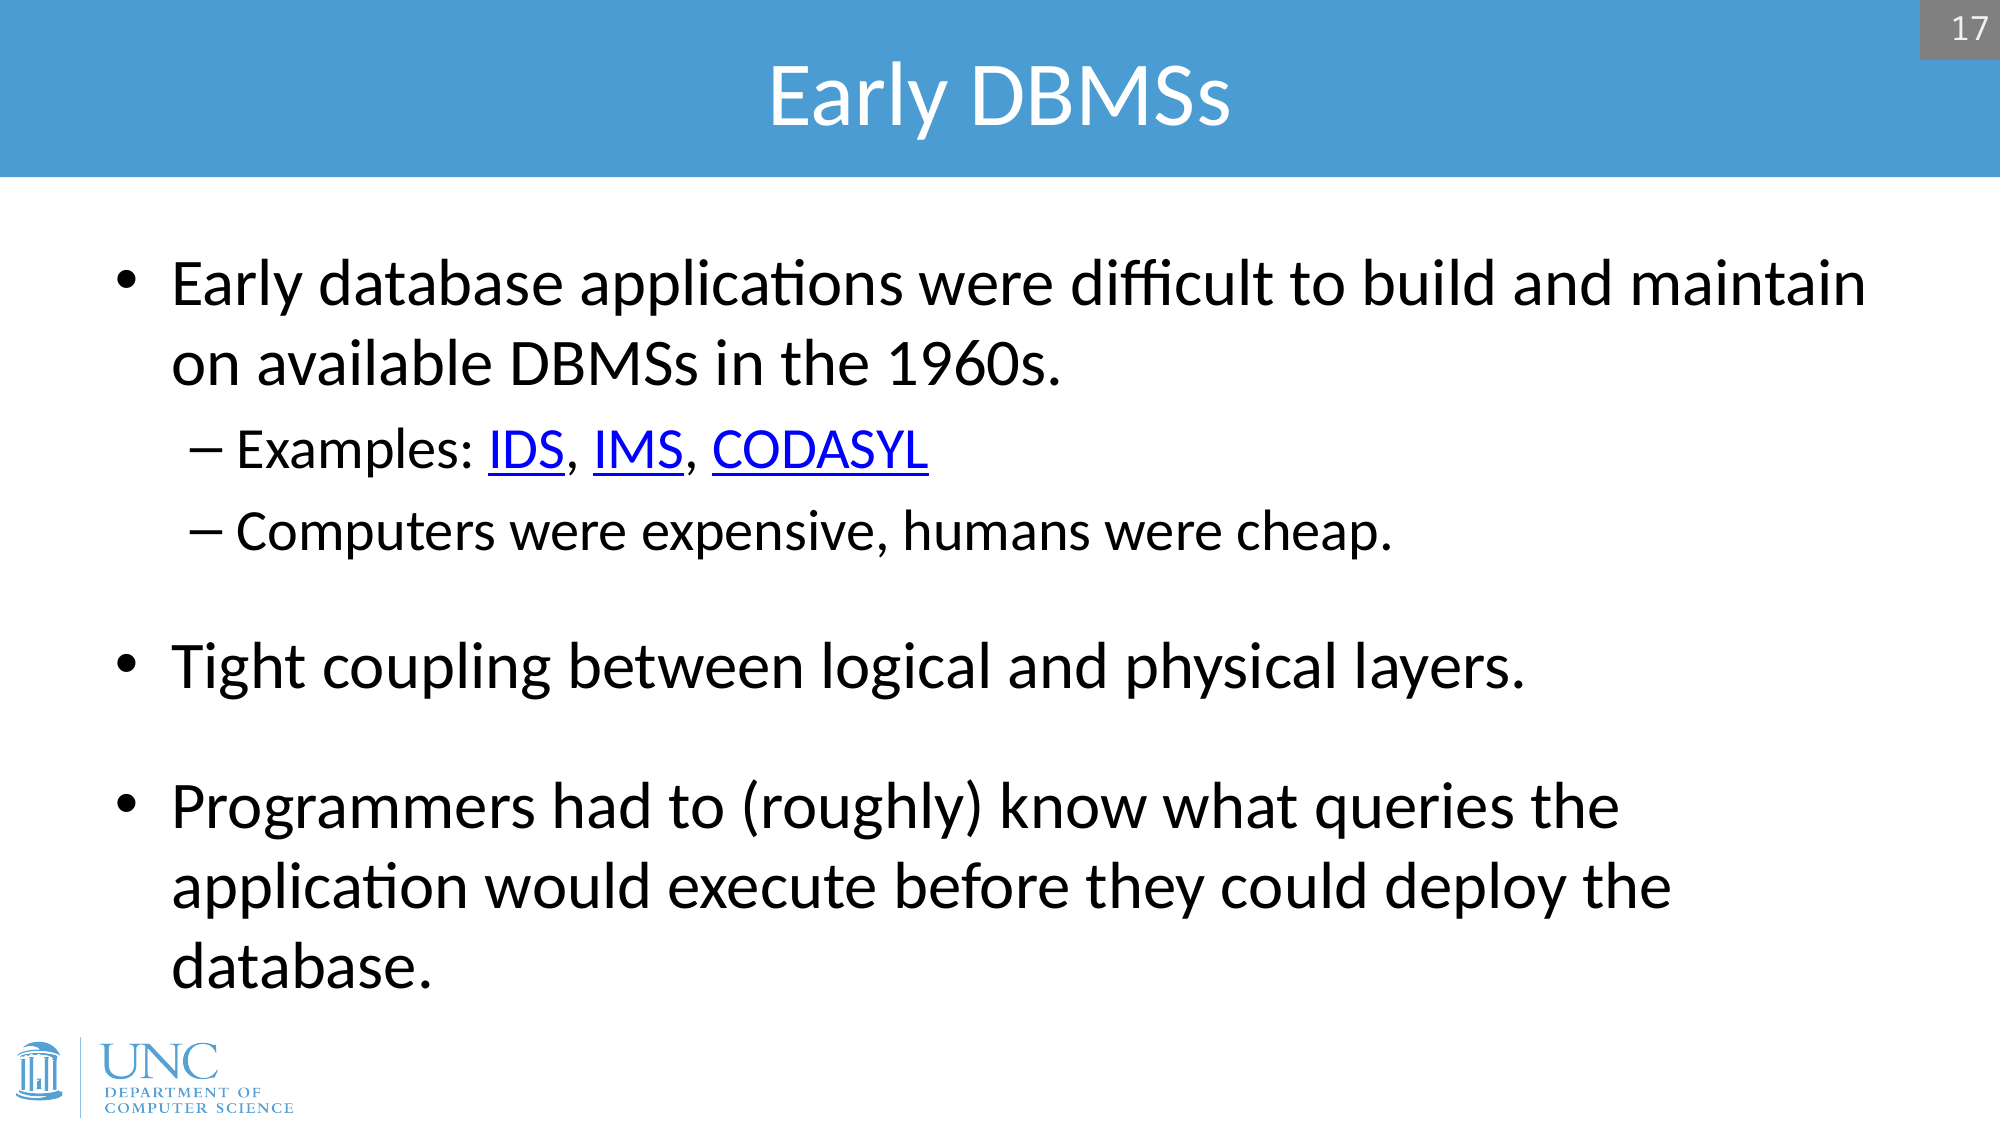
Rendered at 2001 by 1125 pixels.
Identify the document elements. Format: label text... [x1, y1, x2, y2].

picture [16, 1037, 293, 1118]
title Early DBMSs [0, 0, 2000, 178]
list Early database applications were difficult to build and maintain on available DBMSs in the 1960s. Examples: IDS, IMS, CODASYL Computers were expensive, humans were cheap. Tight coupling between logical and physical layers. Programmers had to (roughly) know what queries the application would execute before they could deploy the database. [99, 231, 1900, 974]
text_box 17 [1920, 0, 2000, 60]
